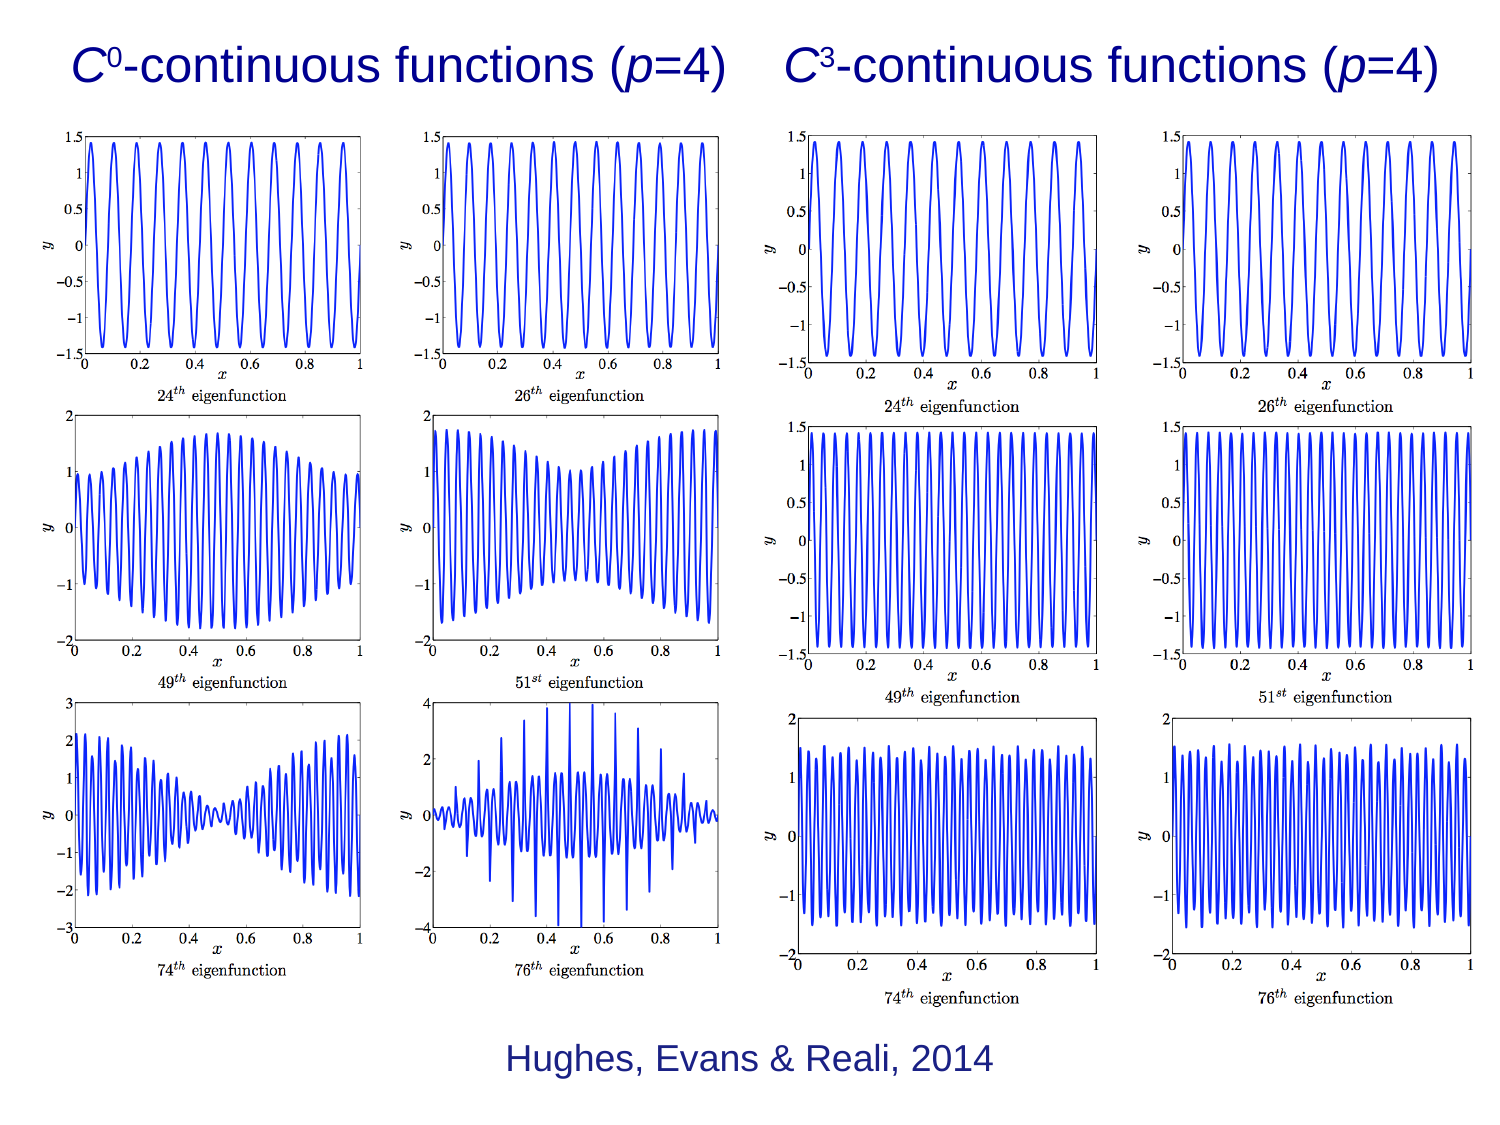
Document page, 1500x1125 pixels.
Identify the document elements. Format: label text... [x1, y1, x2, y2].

picture [749, 116, 1495, 1021]
text_box Hughes, Evans & Reali, 2014 [490, 1026, 1010, 1087]
text_box C0-continuous functions (p=4) C3-continuous functions (p=4) [0, 24, 1500, 100]
picture [29, 124, 736, 990]
